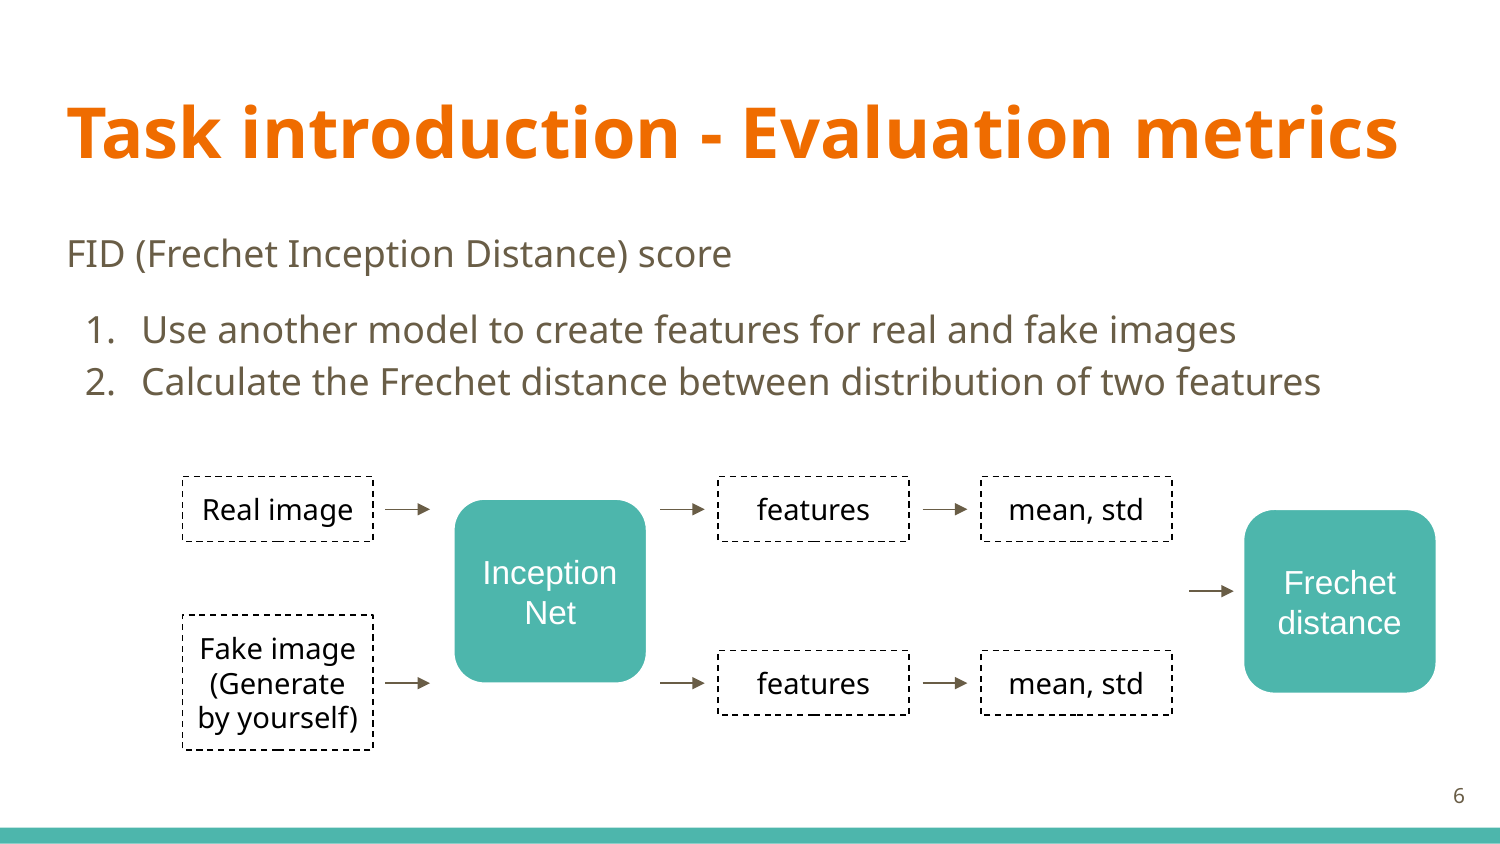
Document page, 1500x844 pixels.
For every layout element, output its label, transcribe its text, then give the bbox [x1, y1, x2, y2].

title Task introduction - Evaluation metrics [51, 72, 1449, 189]
text_box Real image [182, 476, 374, 542]
text_box features [718, 476, 910, 542]
text_box Fake image (Generate by yourself) [182, 614, 374, 750]
list FID (Frechet Inception Distance) score Use another model to create features for real and fake images Calculate the Frechet distance between distribution of two features [51, 207, 1449, 750]
text_box features [718, 650, 910, 716]
text_box Inception Net [453, 499, 647, 684]
text_box Frechet distance [1243, 509, 1437, 694]
slide_number ‹#› [1389, 764, 1480, 830]
text_box mean, std [980, 476, 1172, 542]
text_box mean, std [980, 650, 1172, 716]
